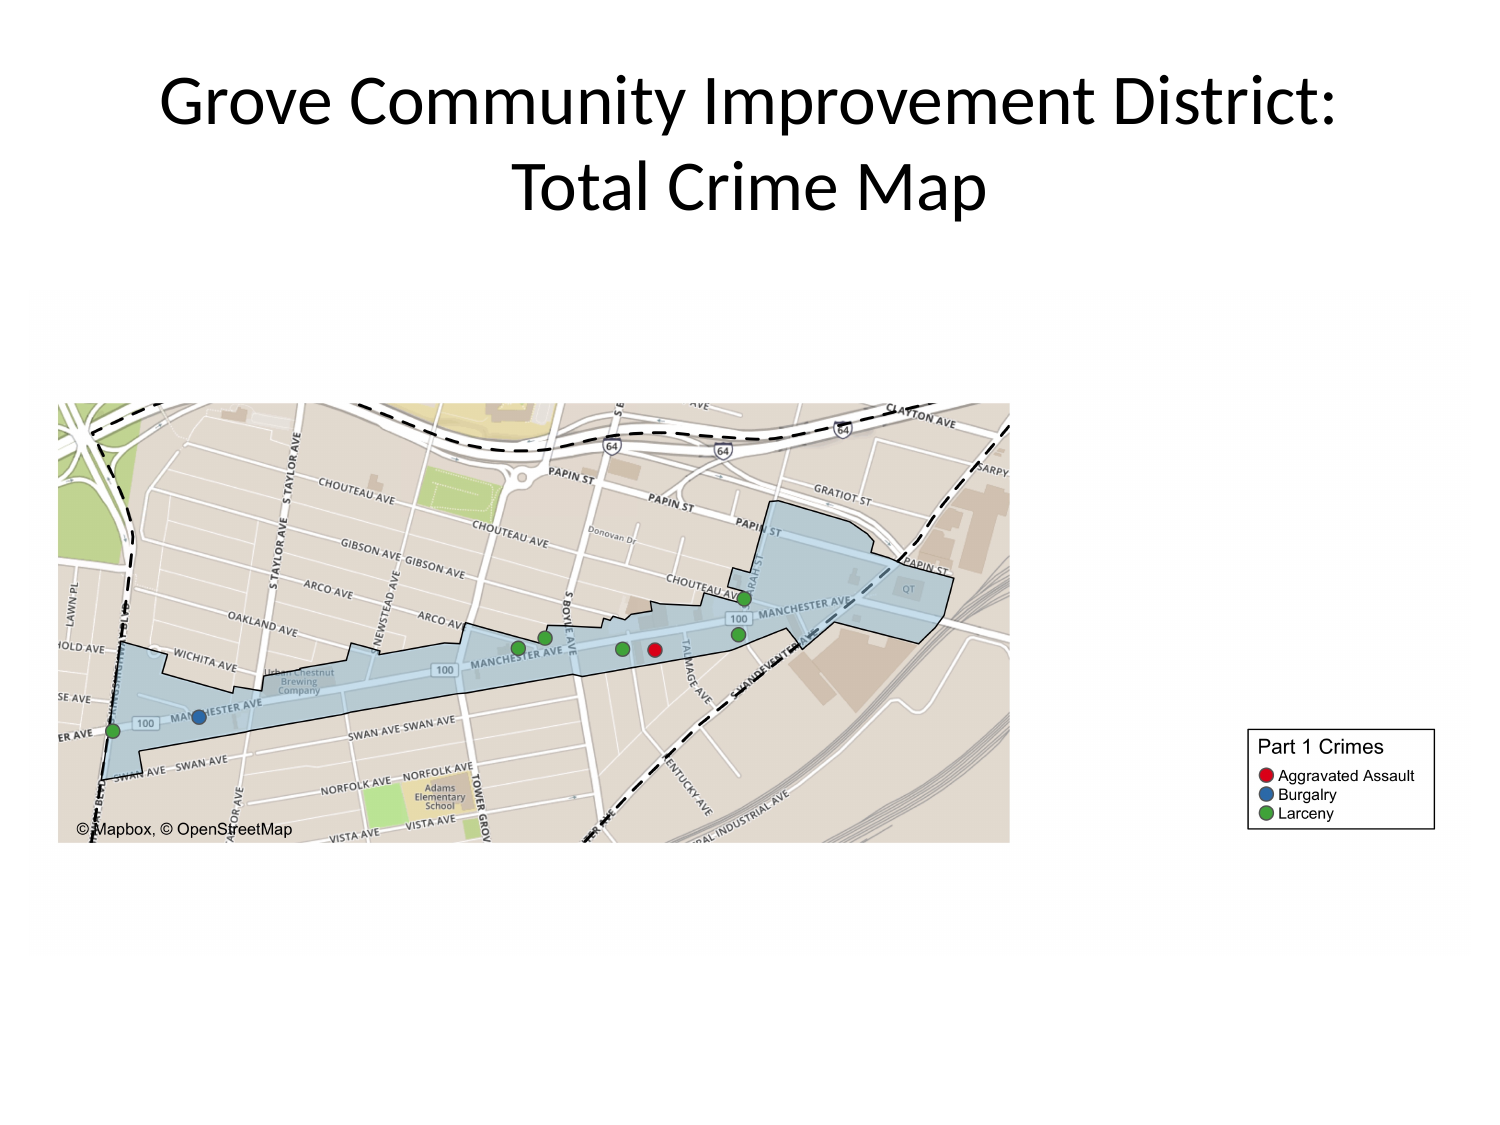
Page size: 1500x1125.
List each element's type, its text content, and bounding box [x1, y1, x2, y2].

title Grove Community Improvement District: Total Crime Map [75, 45, 1425, 233]
picture [29, 290, 1471, 956]
